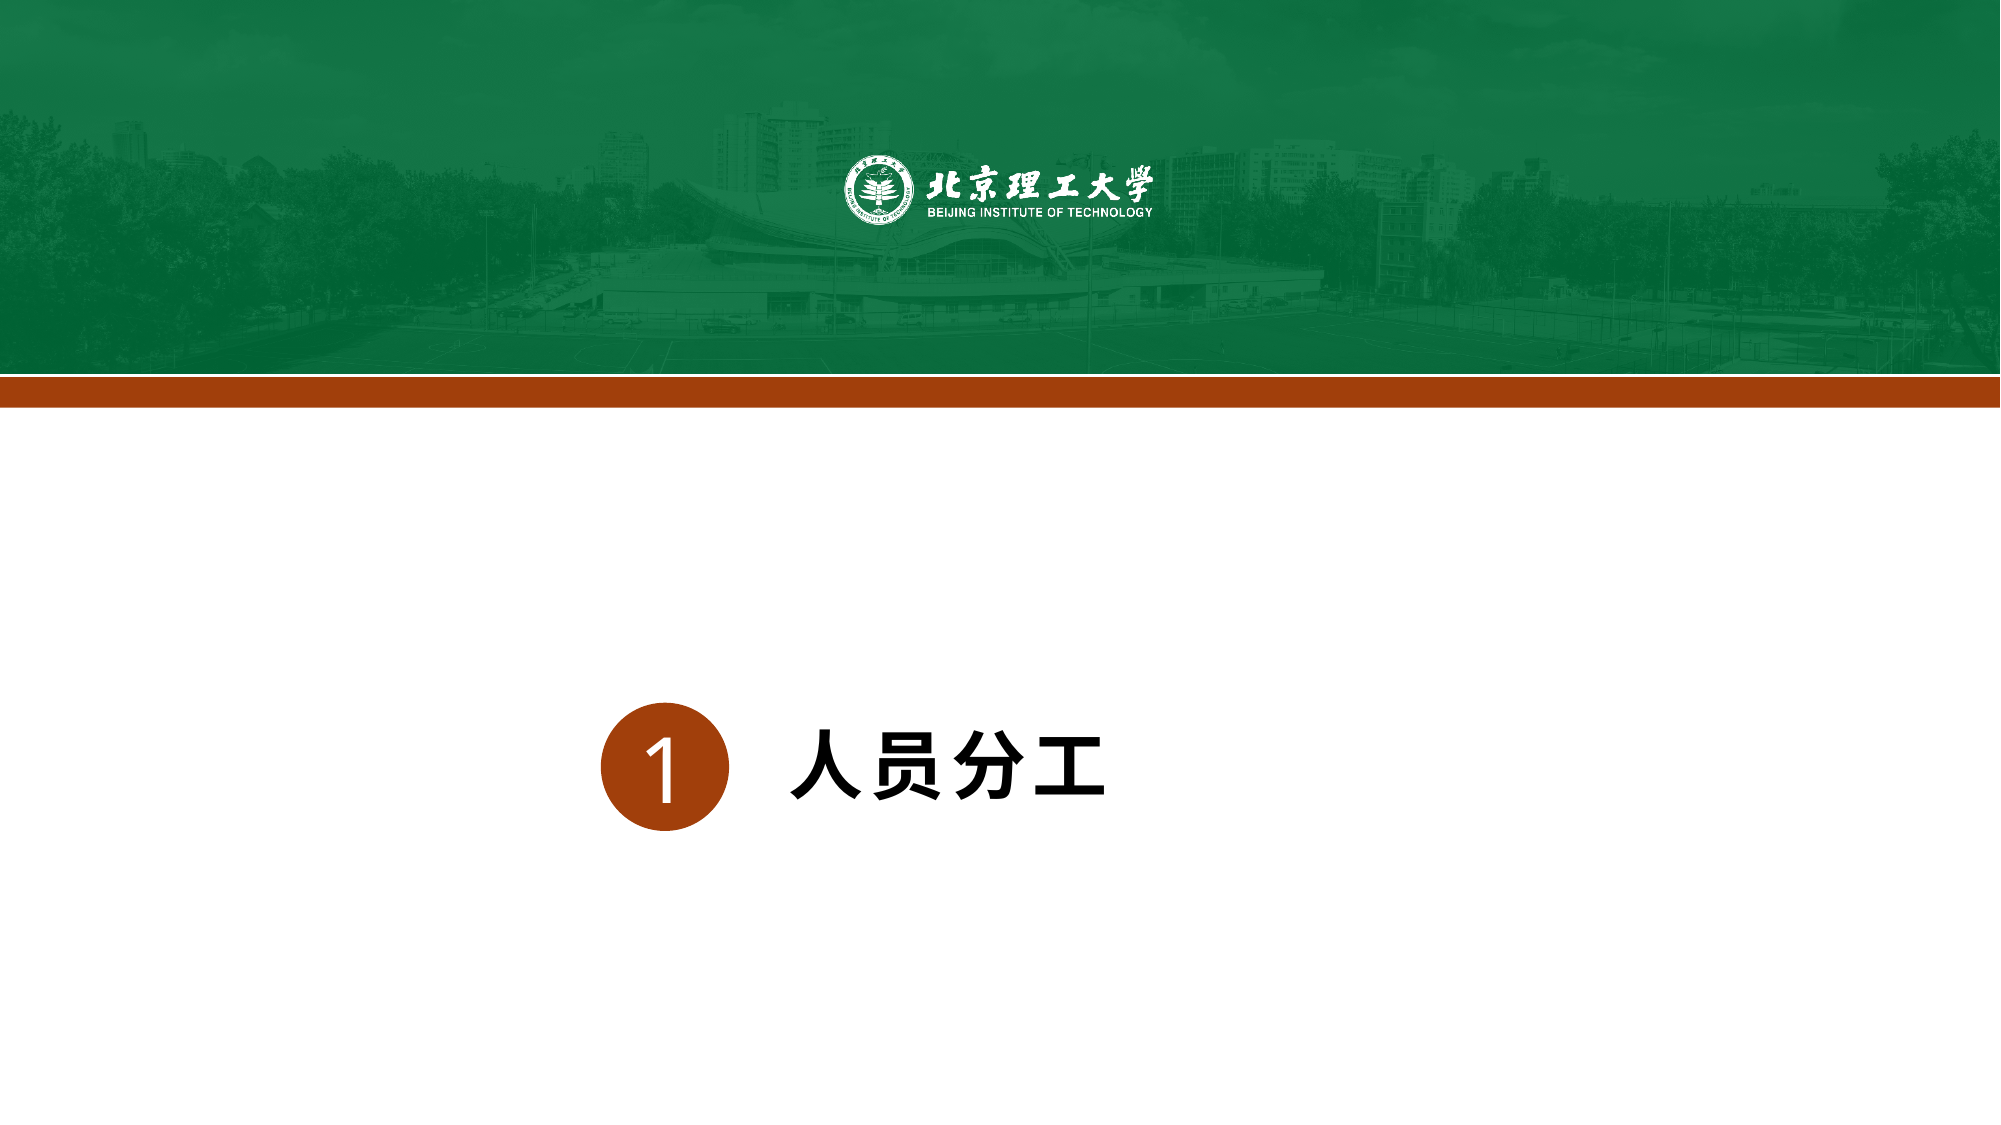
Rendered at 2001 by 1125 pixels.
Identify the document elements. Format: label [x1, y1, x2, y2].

text_box [600, 702, 1404, 831]
picture [824, 137, 1176, 237]
